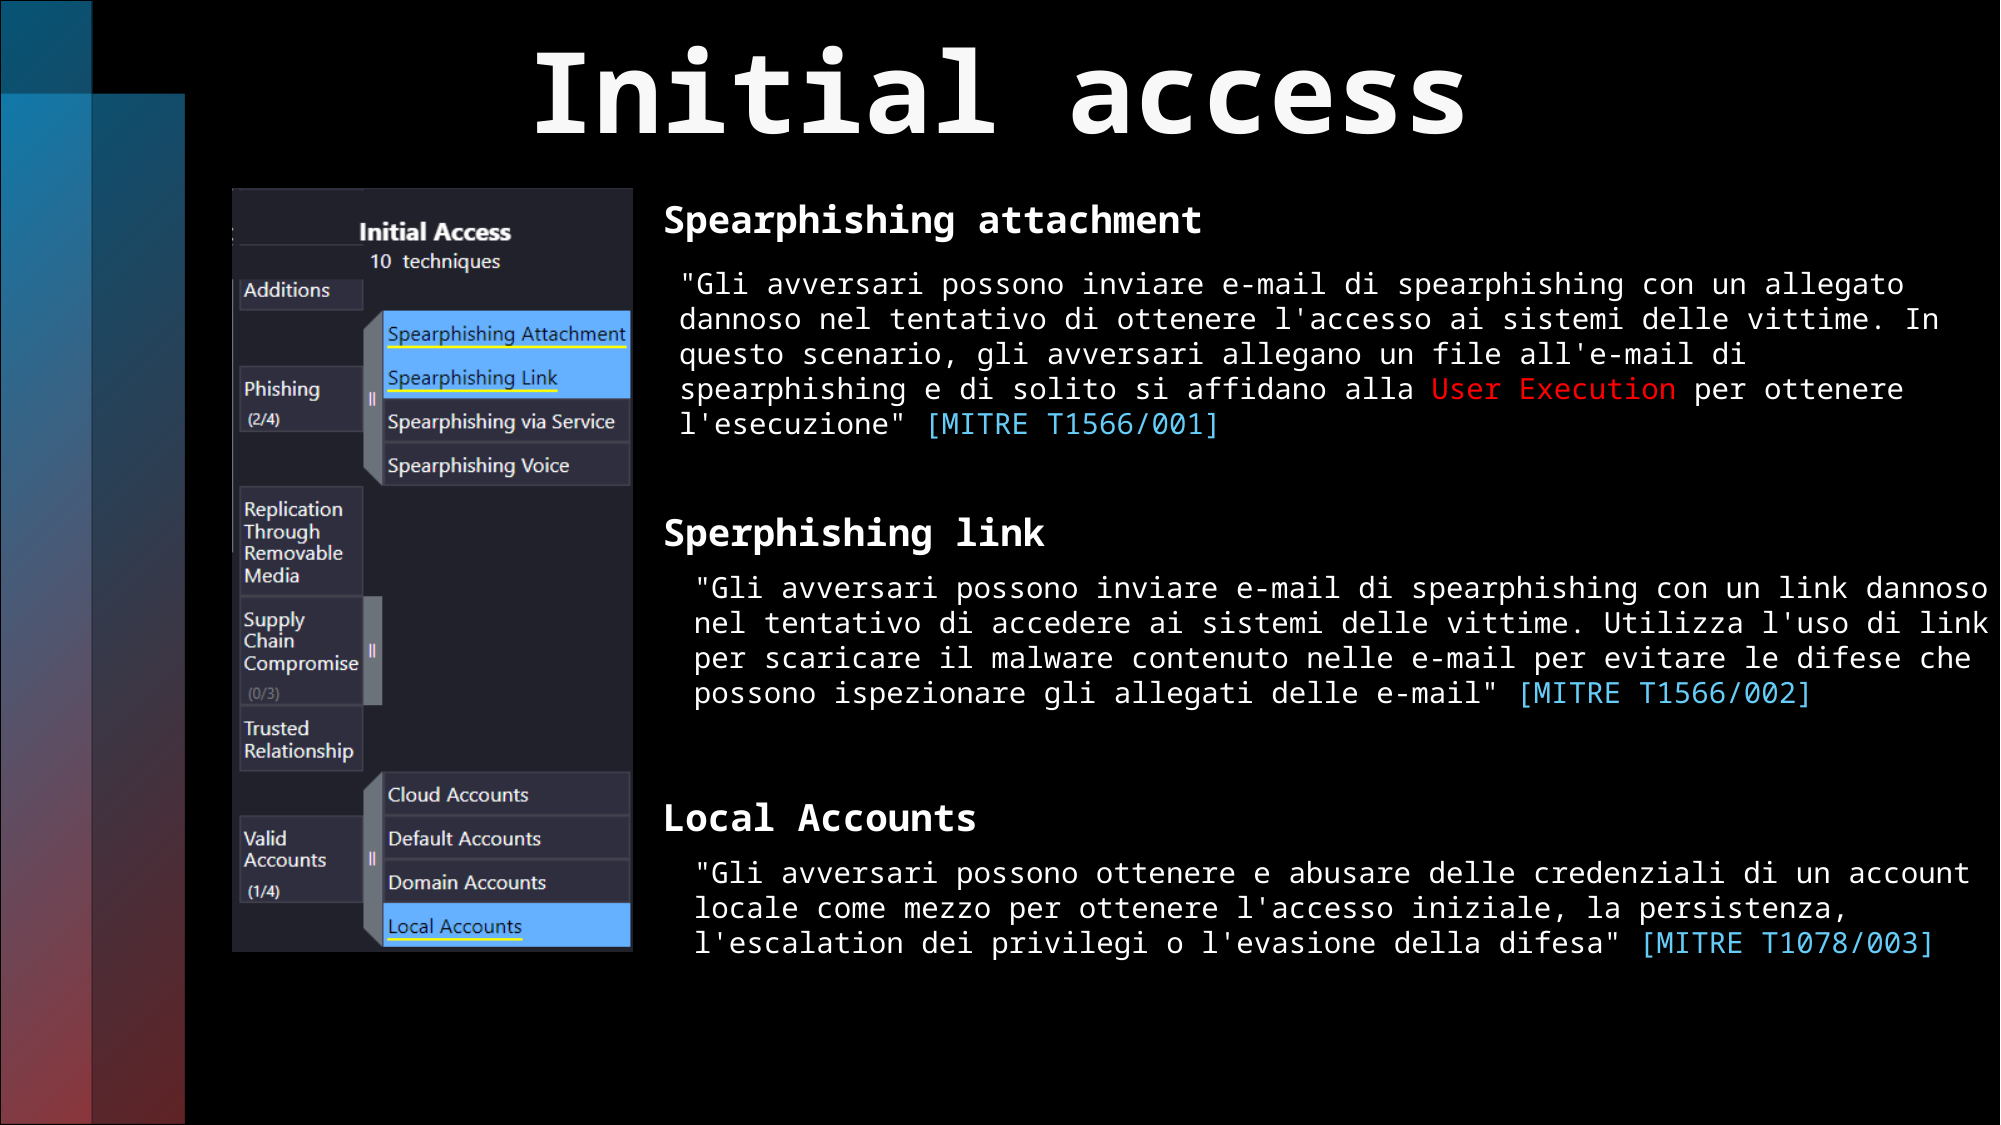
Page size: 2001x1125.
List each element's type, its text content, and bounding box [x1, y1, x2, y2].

picture [232, 188, 633, 952]
text_box "Gli avversari possono inviare e-mail di spearphishing con un allegato dannoso nel tentativo di ottenere l'accesso ai sistemi delle vittime. In questo scenario, gli avversari allegano un file all'e-mail di spearphishing e di solito si affidano alla User Execution per ottenere l'esecuzione" [MITRE T1566/001] [664, 258, 2000, 448]
text_box Spearphishing attachment [648, 188, 1228, 249]
text_box "Gli avversari possono inviare e-mail di spearphishing con un link dannoso nel tentativo di accedere ai sistemi delle vittime. Utilizza l'uso di link per scaricare il malware contenuto nelle e-mail per evitare le difese che possono ispezionare gli allegati delle e-mail" [MITRE T1566/002] [678, 562, 2000, 717]
text_box Initial access [512, 13, 1488, 164]
text_box "Gli avversari possono ottenere e abusare delle credenziali di un account locale come mezzo per ottenere l'accesso iniziale, la persistenza, l'escalation dei privilegi o l'evasione della difesa" [MITRE T1078/003] [678, 847, 2000, 968]
text_box Local Accounts [648, 786, 1228, 847]
text_box Sperphishing link [648, 501, 1228, 562]
